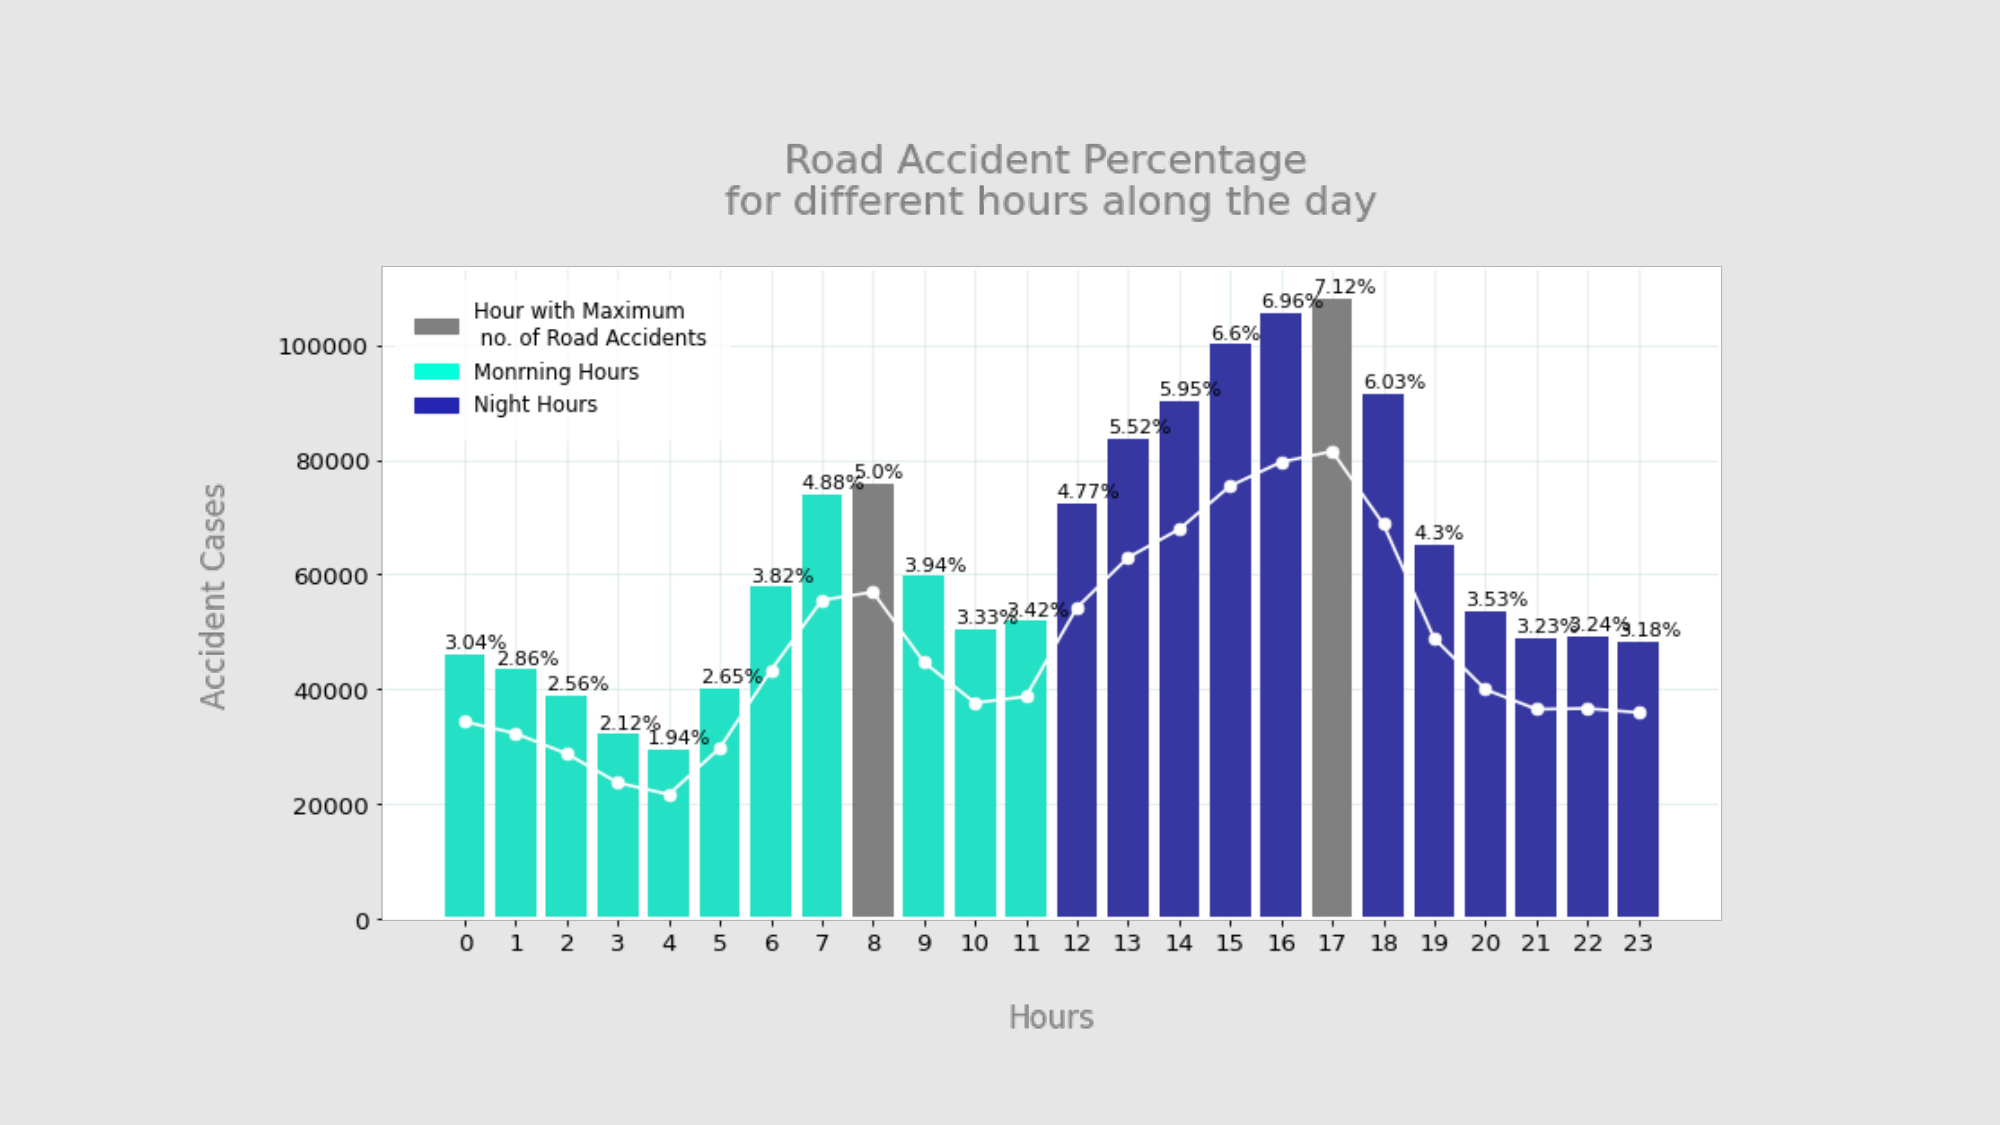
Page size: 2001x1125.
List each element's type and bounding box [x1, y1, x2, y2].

picture [149, 89, 1740, 1087]
